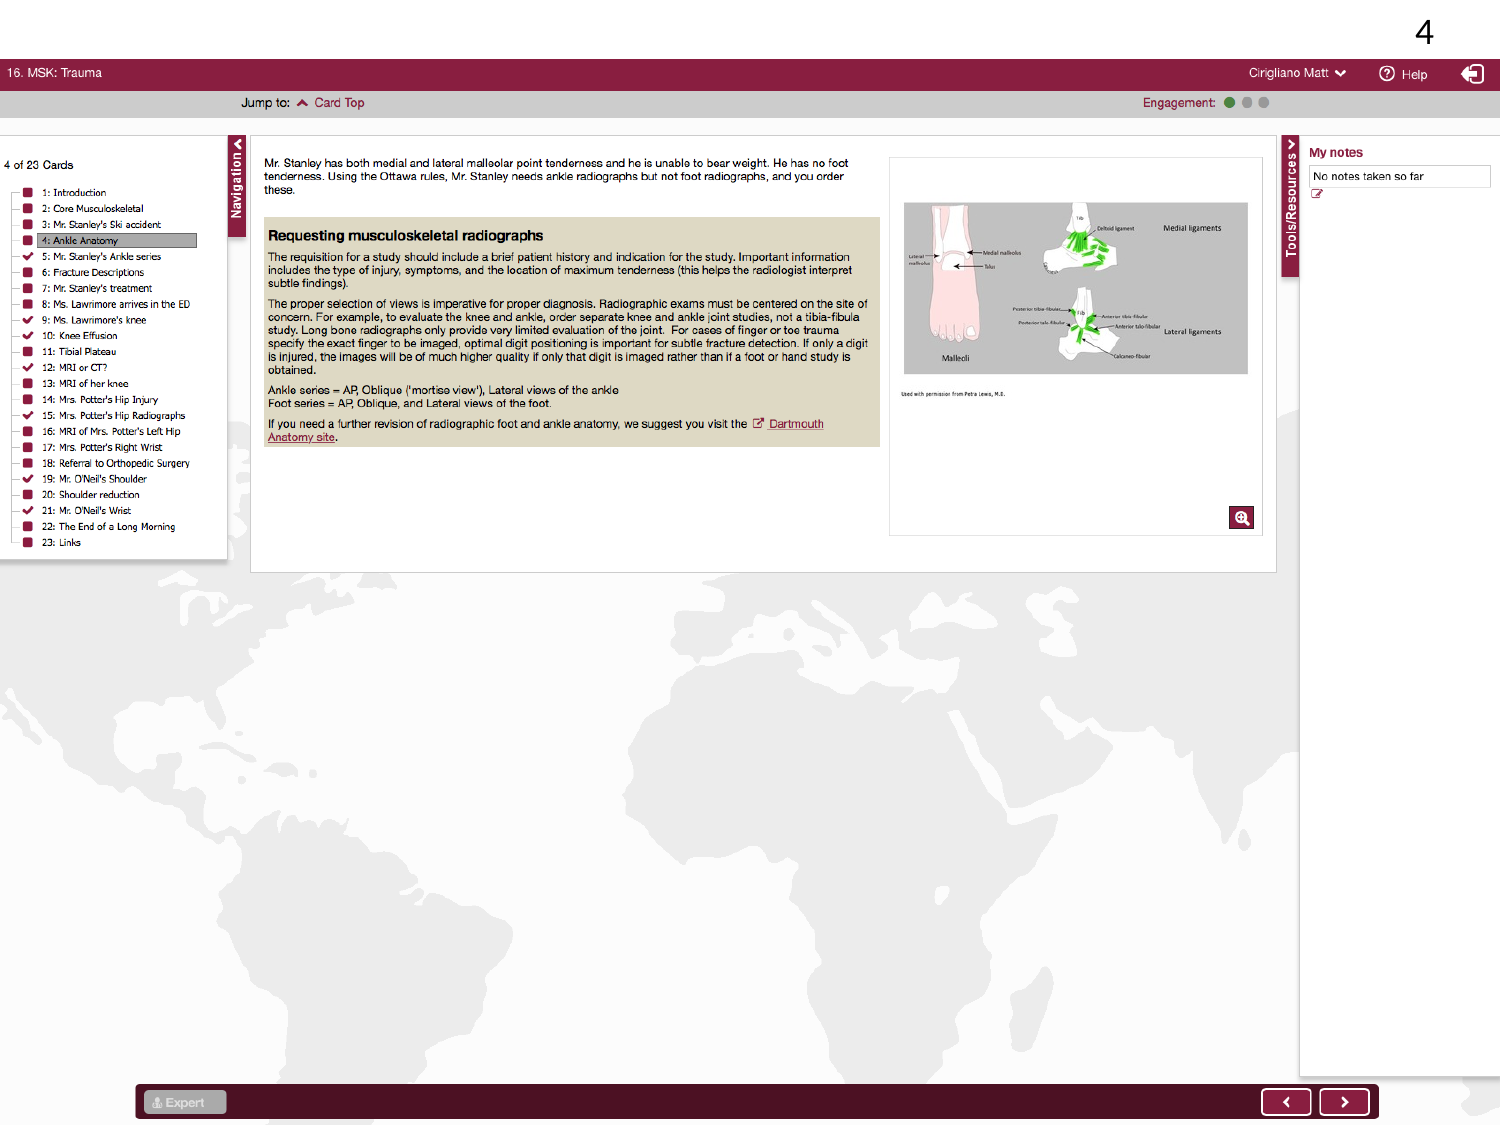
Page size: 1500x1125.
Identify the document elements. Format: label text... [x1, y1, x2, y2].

picture [0, 59, 1500, 1125]
text_box 4 [1400, 0, 1450, 57]
